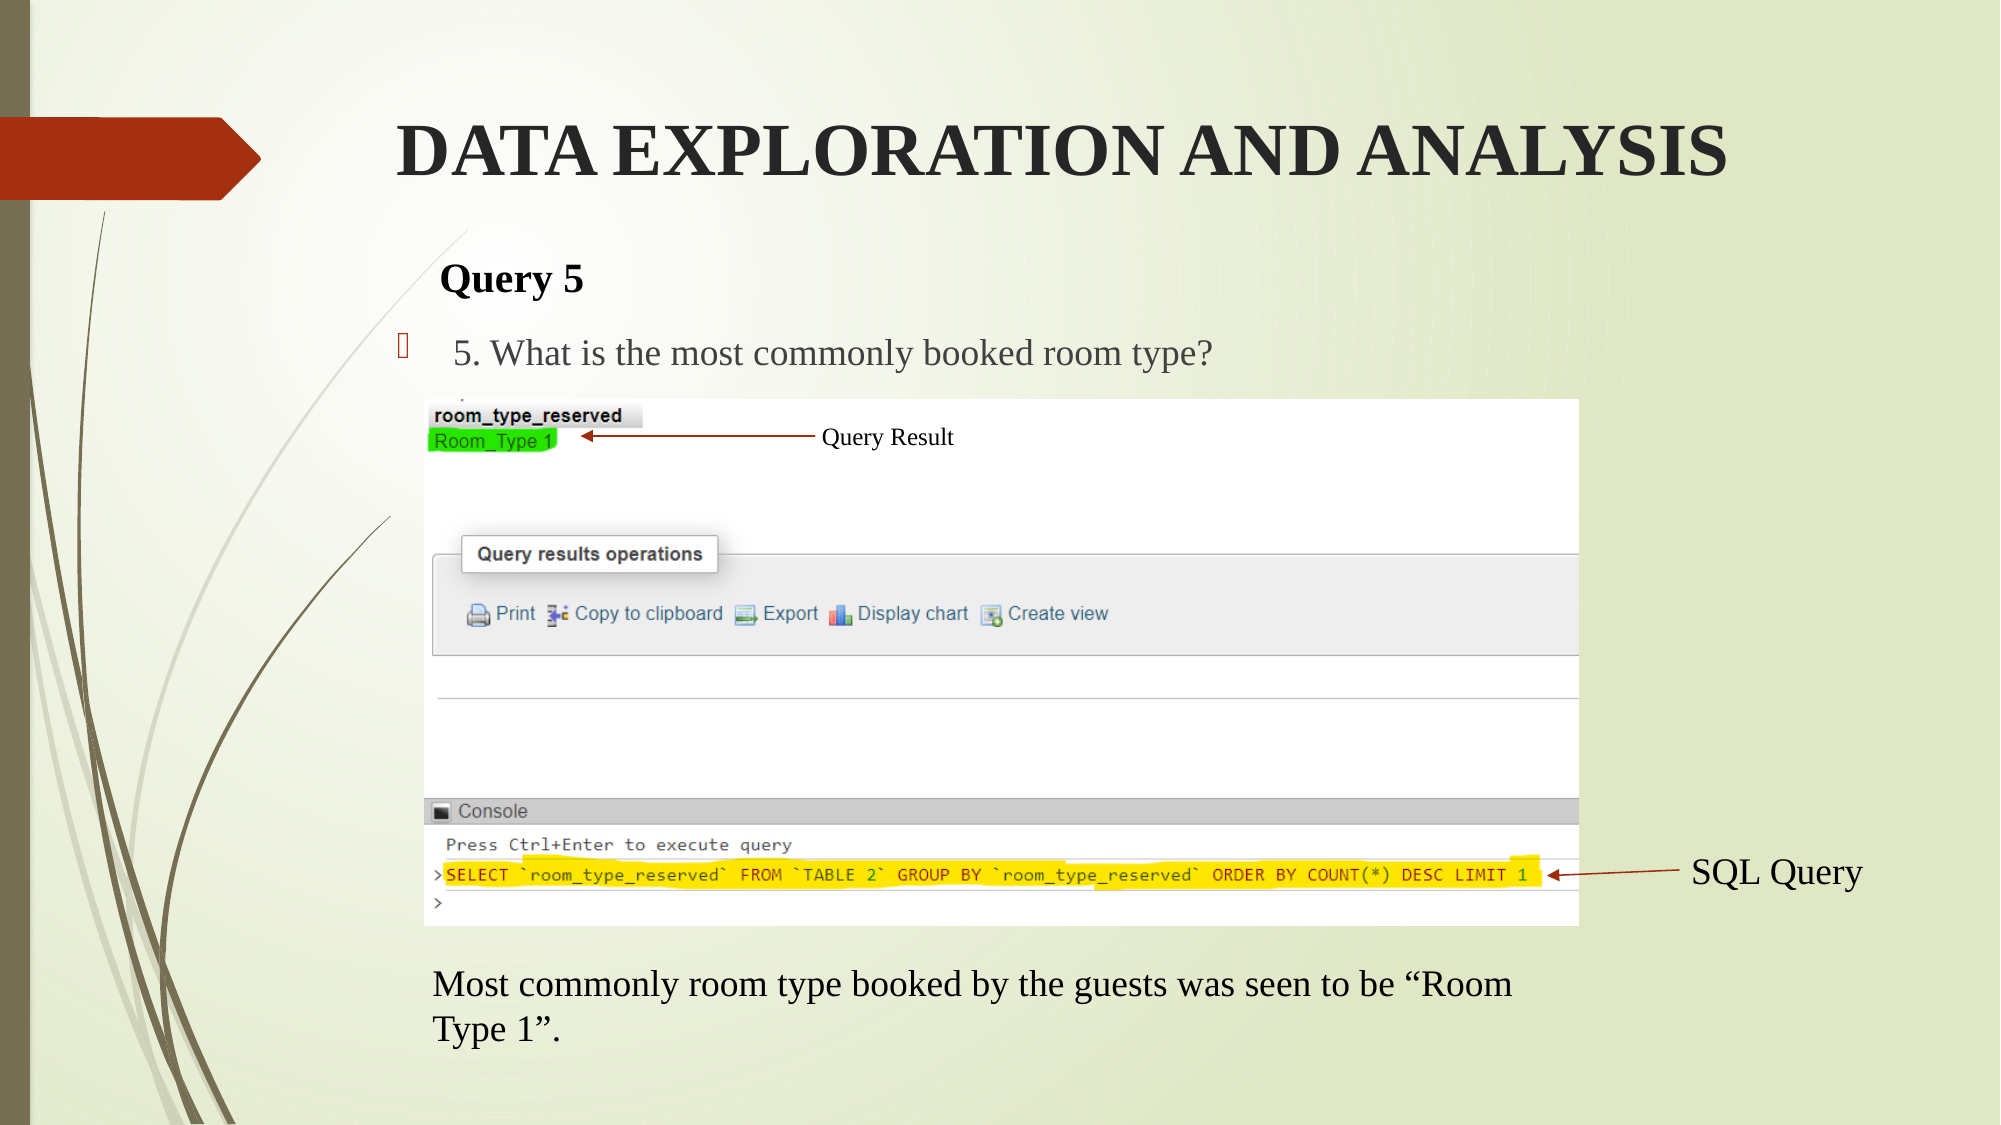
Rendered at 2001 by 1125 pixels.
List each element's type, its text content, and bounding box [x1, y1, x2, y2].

text_box SQL Query [1676, 839, 1879, 900]
title DATA EXPLORATION AND ANALYSIS [381, 93, 1844, 217]
list 5. What is the most commonly booked room type? [381, 320, 1845, 940]
text_box Most commonly room type booked by the guests was seen to be “Room Type 1”. [417, 951, 1586, 1057]
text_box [1546, 869, 1680, 876]
text_box Query 5 [424, 243, 737, 309]
picture [424, 398, 1579, 927]
